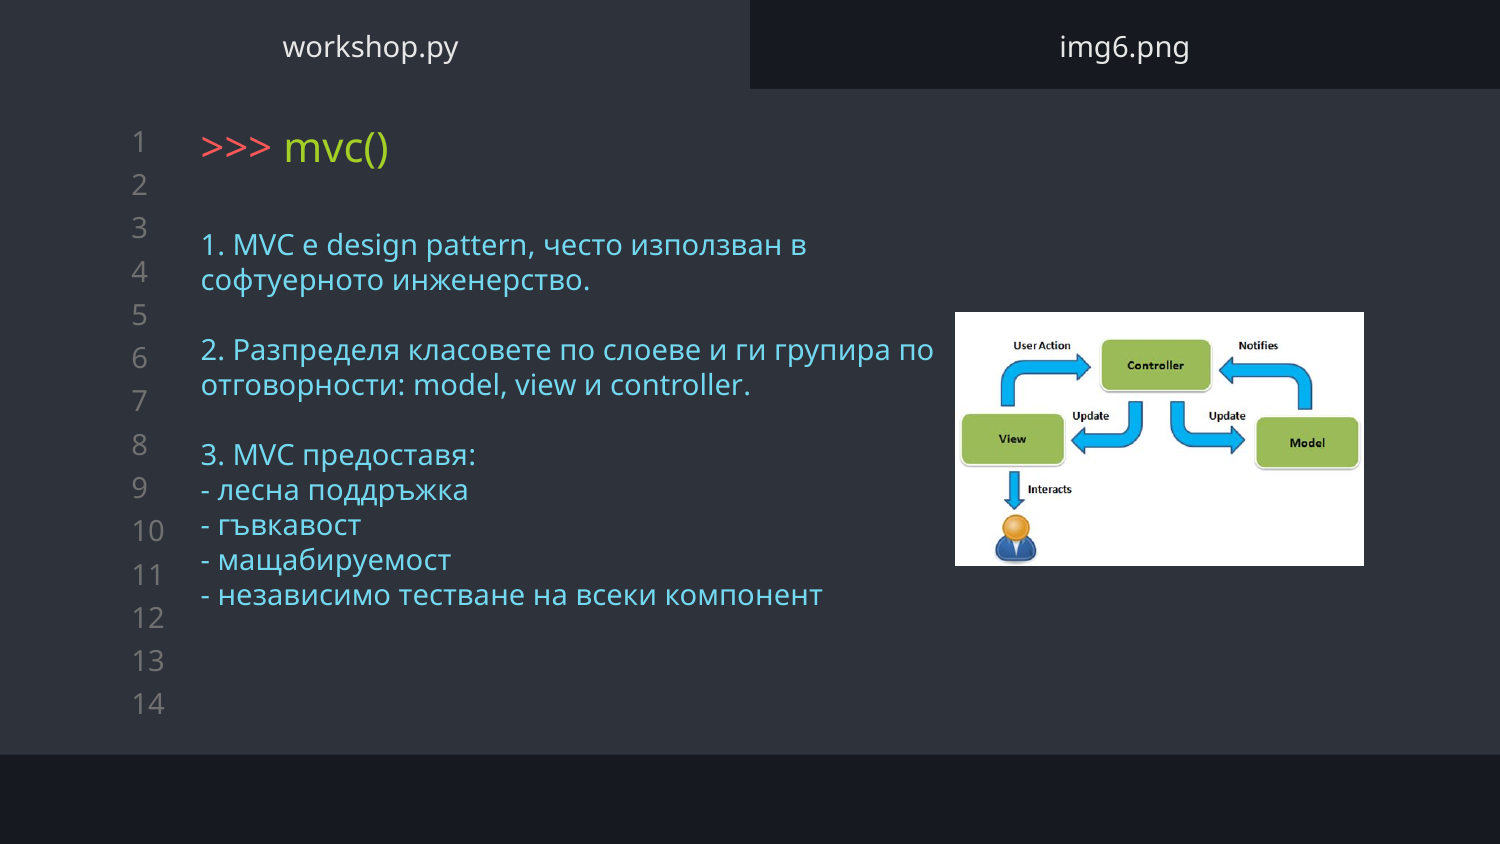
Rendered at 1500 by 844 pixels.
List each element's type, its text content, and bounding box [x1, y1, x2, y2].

title >>> mvc() [185, 101, 1437, 189]
text_box workshop.py [0, 21, 749, 71]
picture [955, 311, 1364, 566]
text_box 1. MVC е design pattern, често използван в софтуерното инженерство. 2. Разпределя класовете по слоеве и ги групира по отговорности: model, view и controller. 3. MVC предоставя: - лесна поддръжка - гъвкавост - мащабируемост - независимо тестване на всеки компонент [185, 219, 966, 619]
text_box img6.png [749, 21, 1500, 71]
